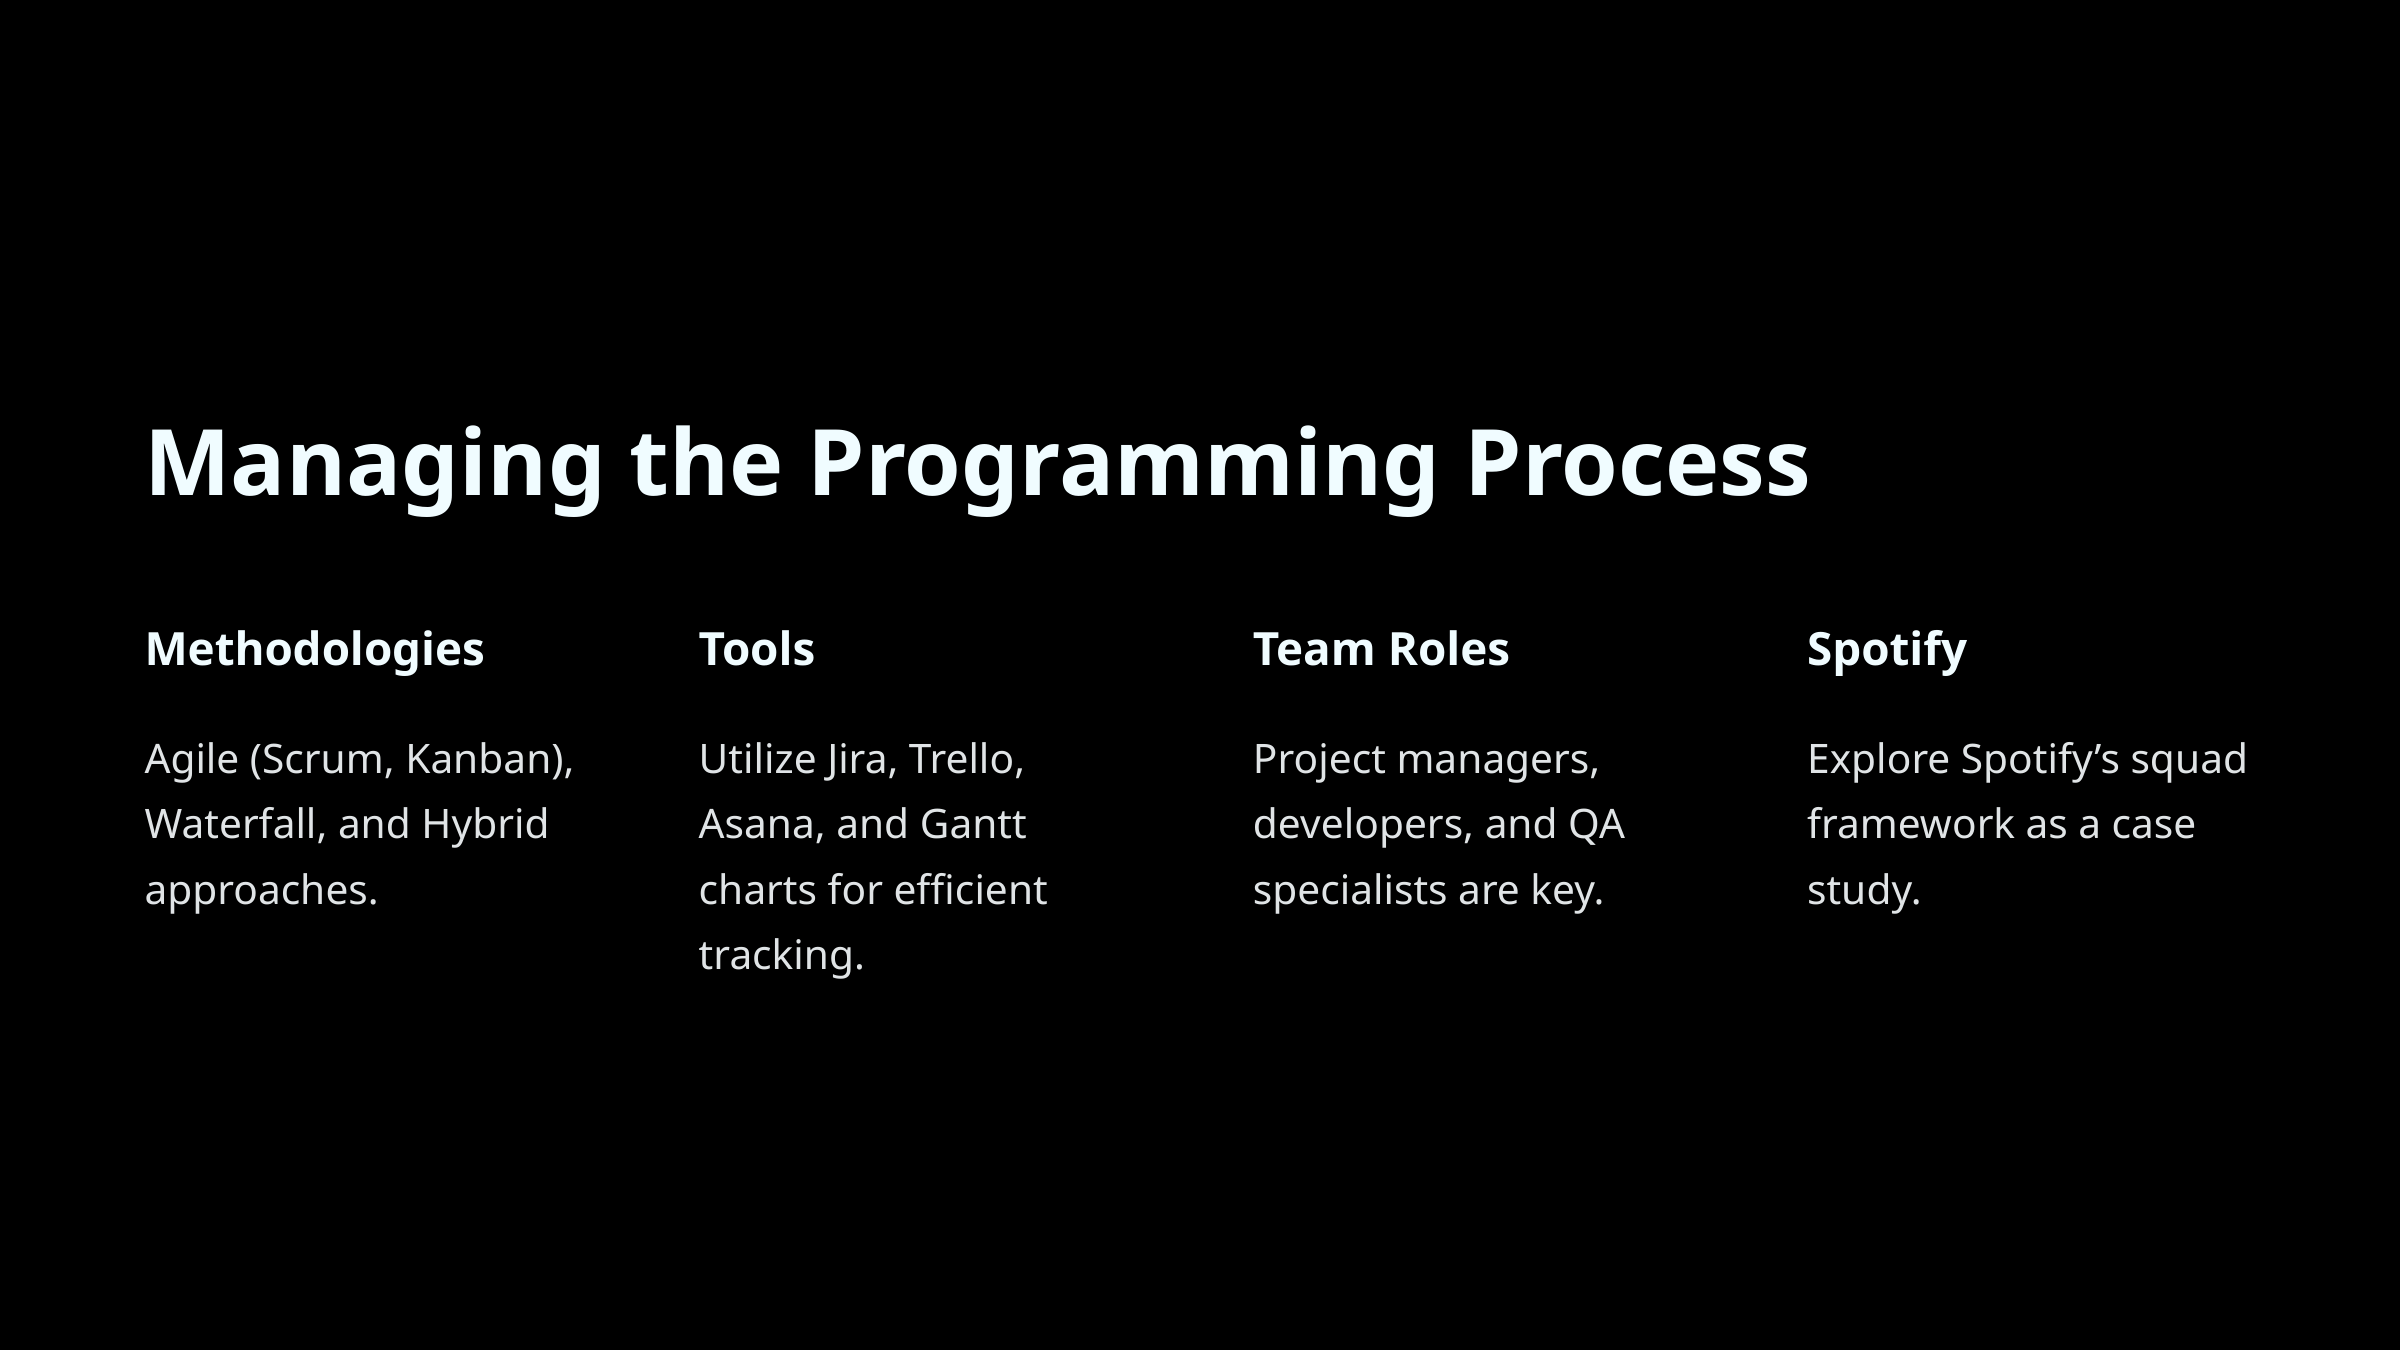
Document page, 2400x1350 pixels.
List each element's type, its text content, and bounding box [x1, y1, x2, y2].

text_box Methodologies [144, 616, 597, 675]
text_box Explore Spotify’s squad framework as a case study. [1807, 715, 2260, 914]
text_box Agile (Scrum, Kanban), Waterfall, and Hybrid approaches. [144, 715, 597, 914]
text_box Tools [698, 616, 1151, 675]
text_box Spotify [1807, 616, 2260, 675]
text_box Team Roles [1252, 616, 1705, 675]
text_box Utilize Jira, Trello, Asana, and Gantt charts for efficient tracking. [698, 715, 1151, 914]
text_box Project managers, developers, and QA specialists are key. [1252, 715, 1705, 914]
text_box Managing the Programming Process [144, 398, 1717, 514]
